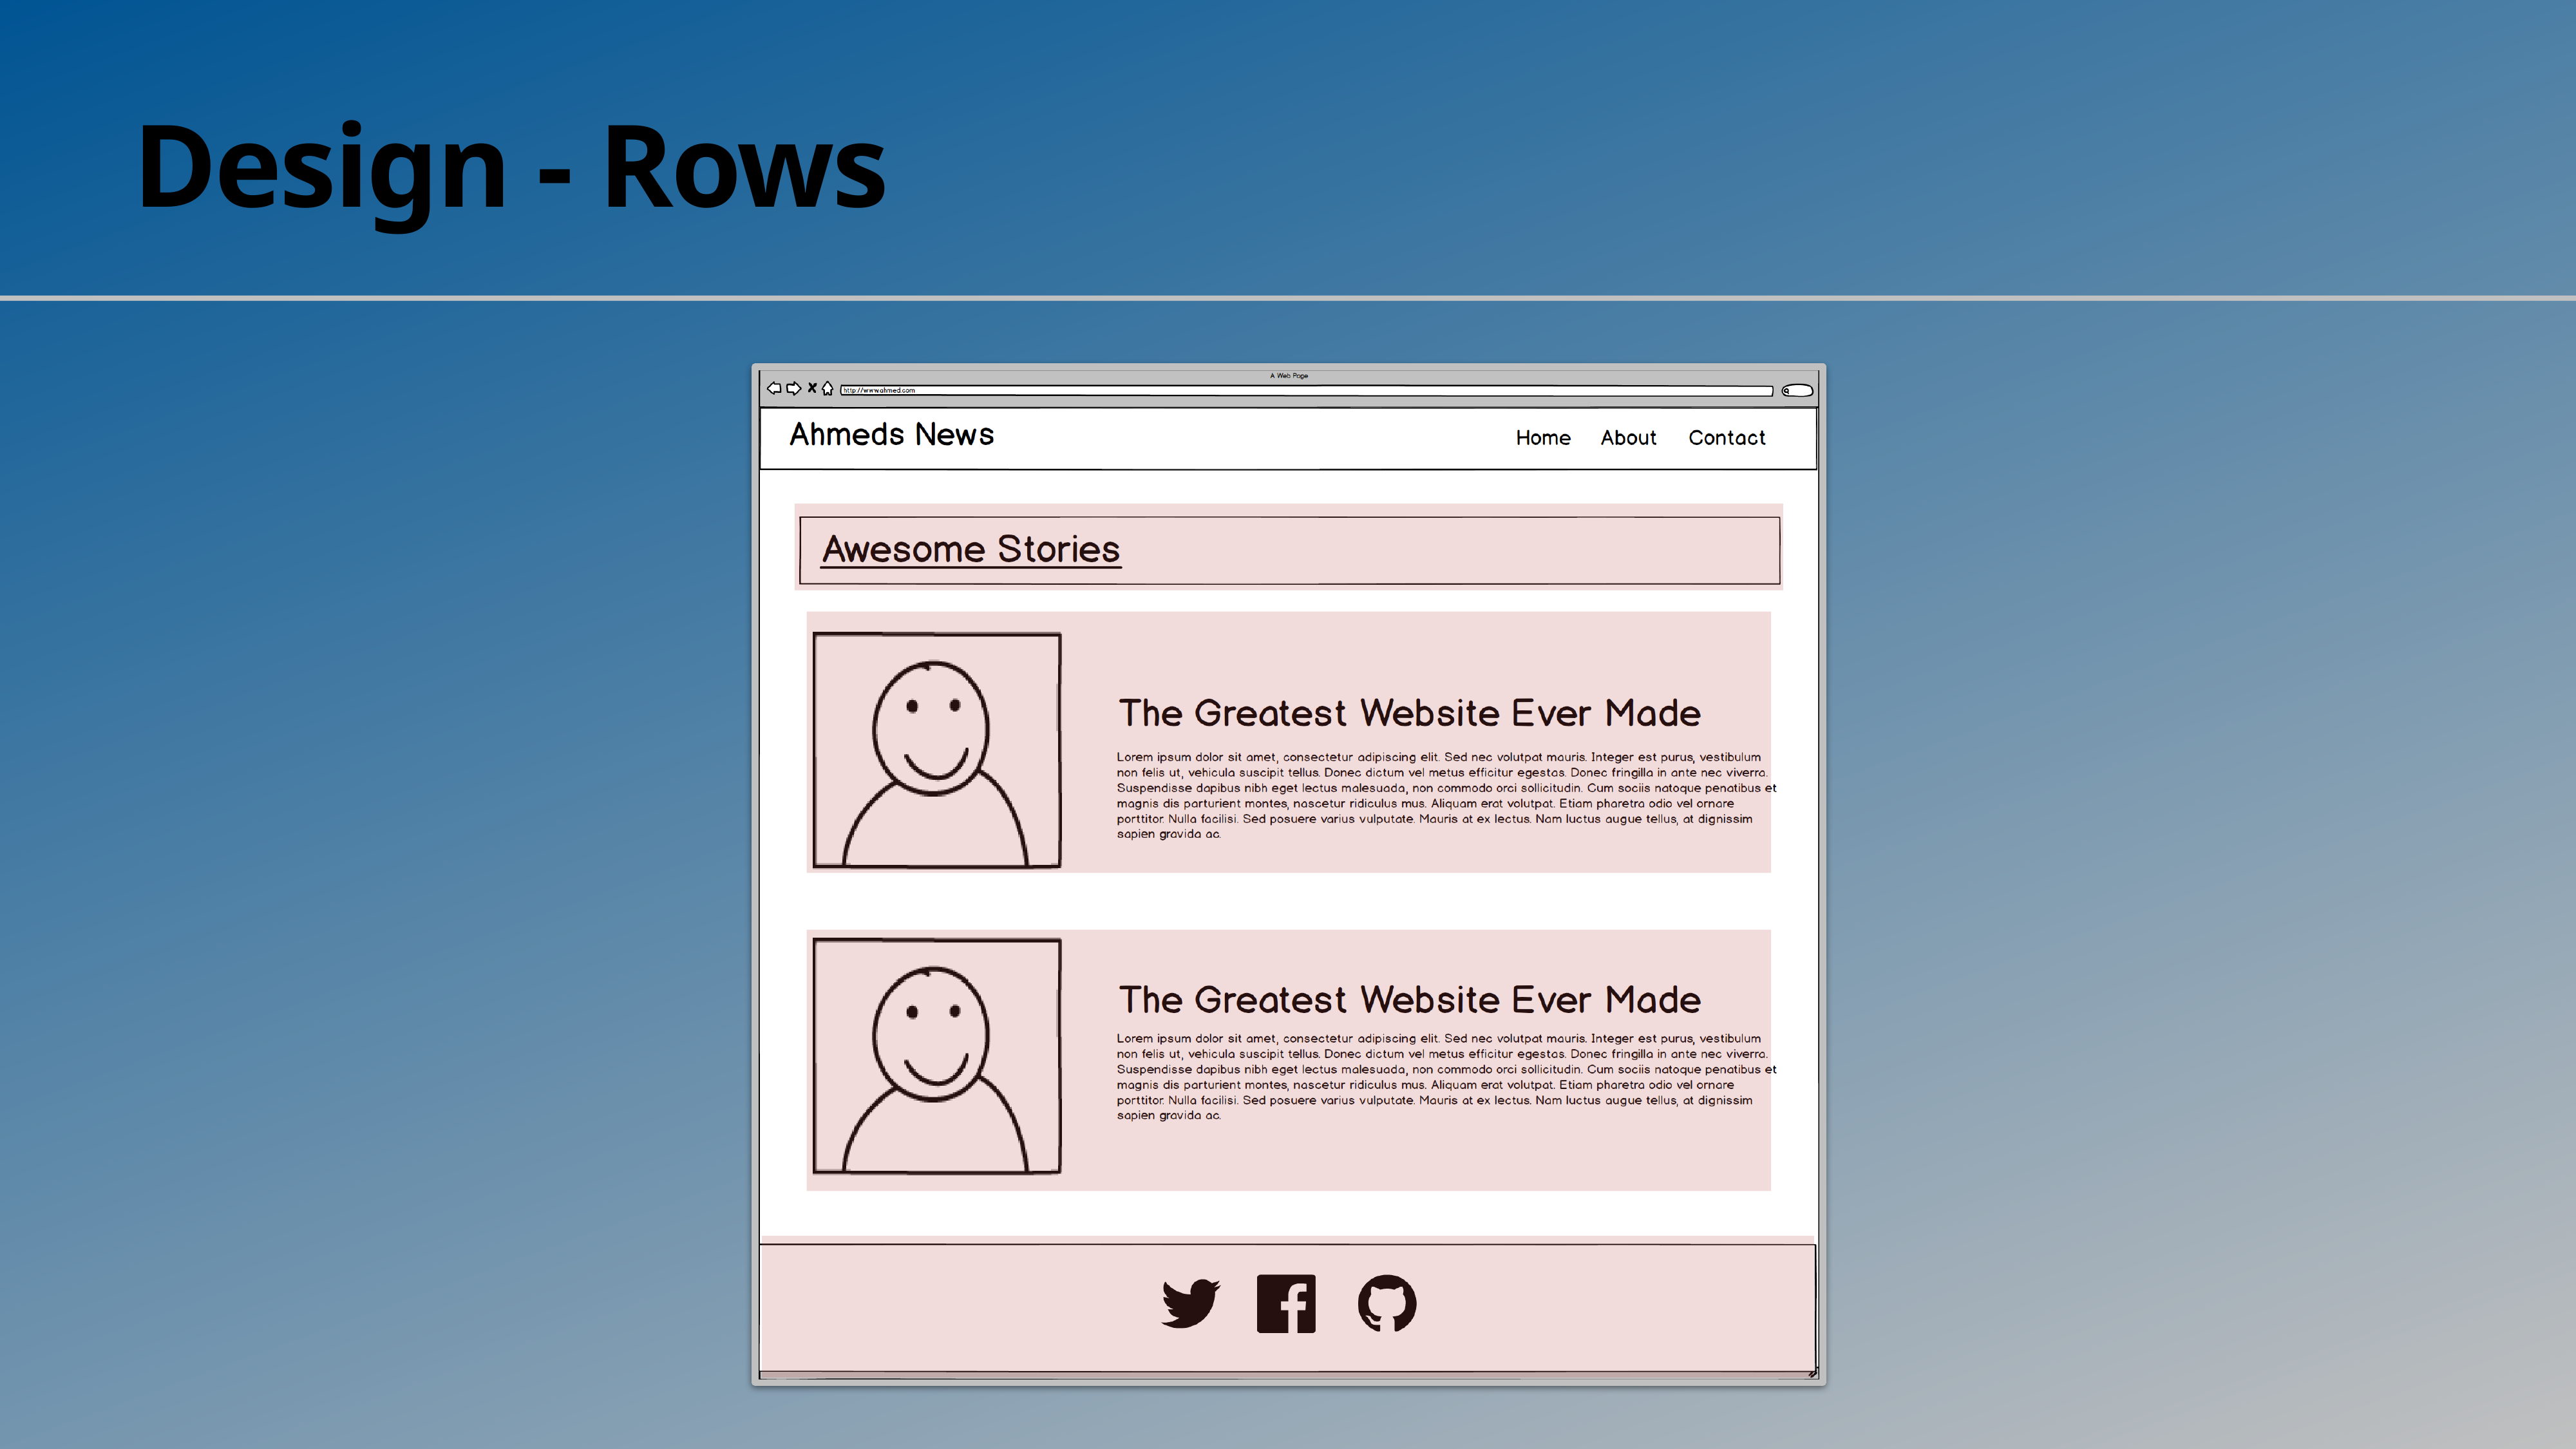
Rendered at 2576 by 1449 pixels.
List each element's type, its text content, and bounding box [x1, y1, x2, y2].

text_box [761, 503, 1815, 1378]
title Design - Rows [127, 113, 1692, 266]
picture [758, 370, 1820, 1379]
